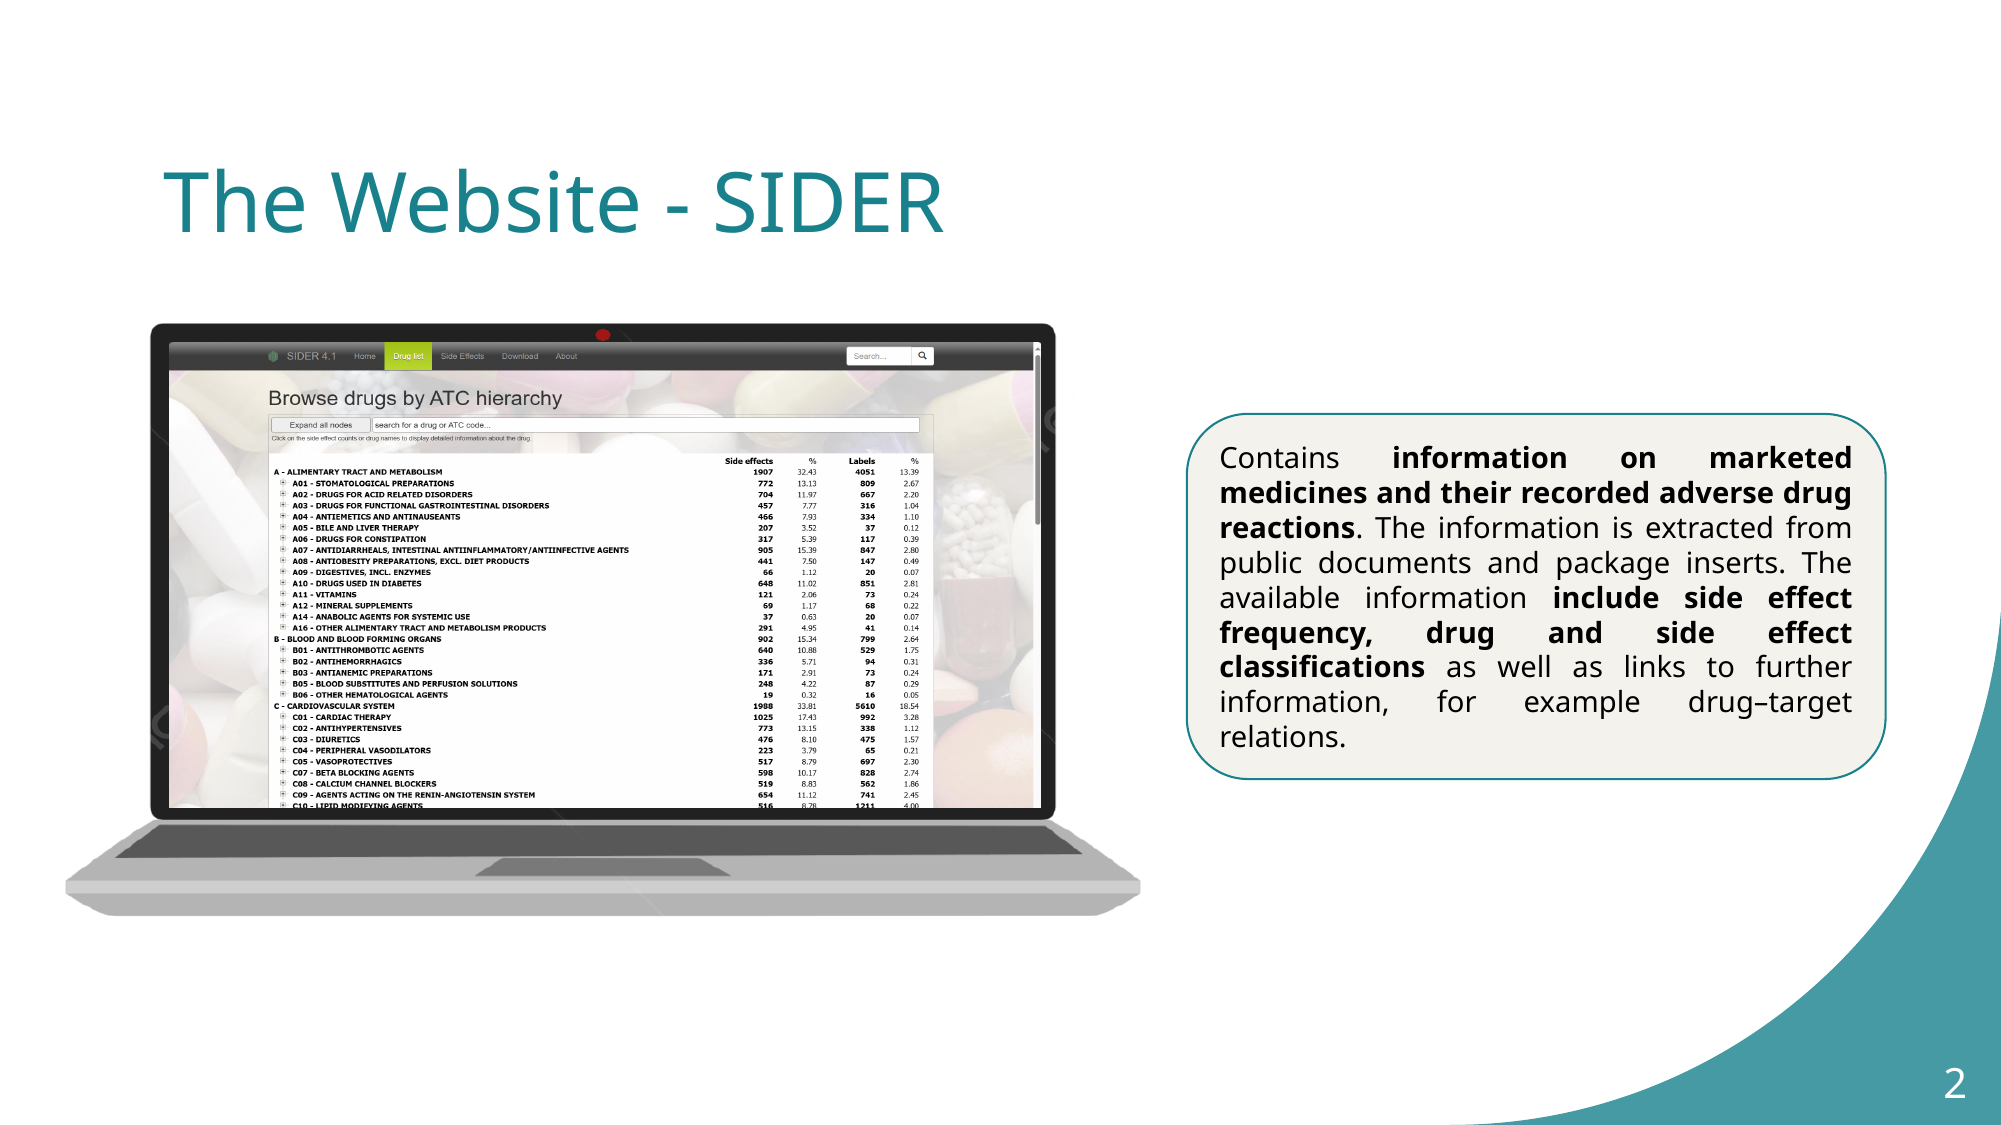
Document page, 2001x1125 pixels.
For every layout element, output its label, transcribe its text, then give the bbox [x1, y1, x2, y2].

text_box Contains information on marketed medicines and their recorded adverse drug reactions. The information is extracted from public documents and package inserts. The available information include side effect frequency, drug and side effect classifications as well as links to further information, for example drug–target relations. [1185, 412, 1887, 781]
slide_number 2 [1868, 1055, 1983, 1116]
title The Website - SIDER [149, 96, 1823, 315]
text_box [31, 314, 1173, 925]
